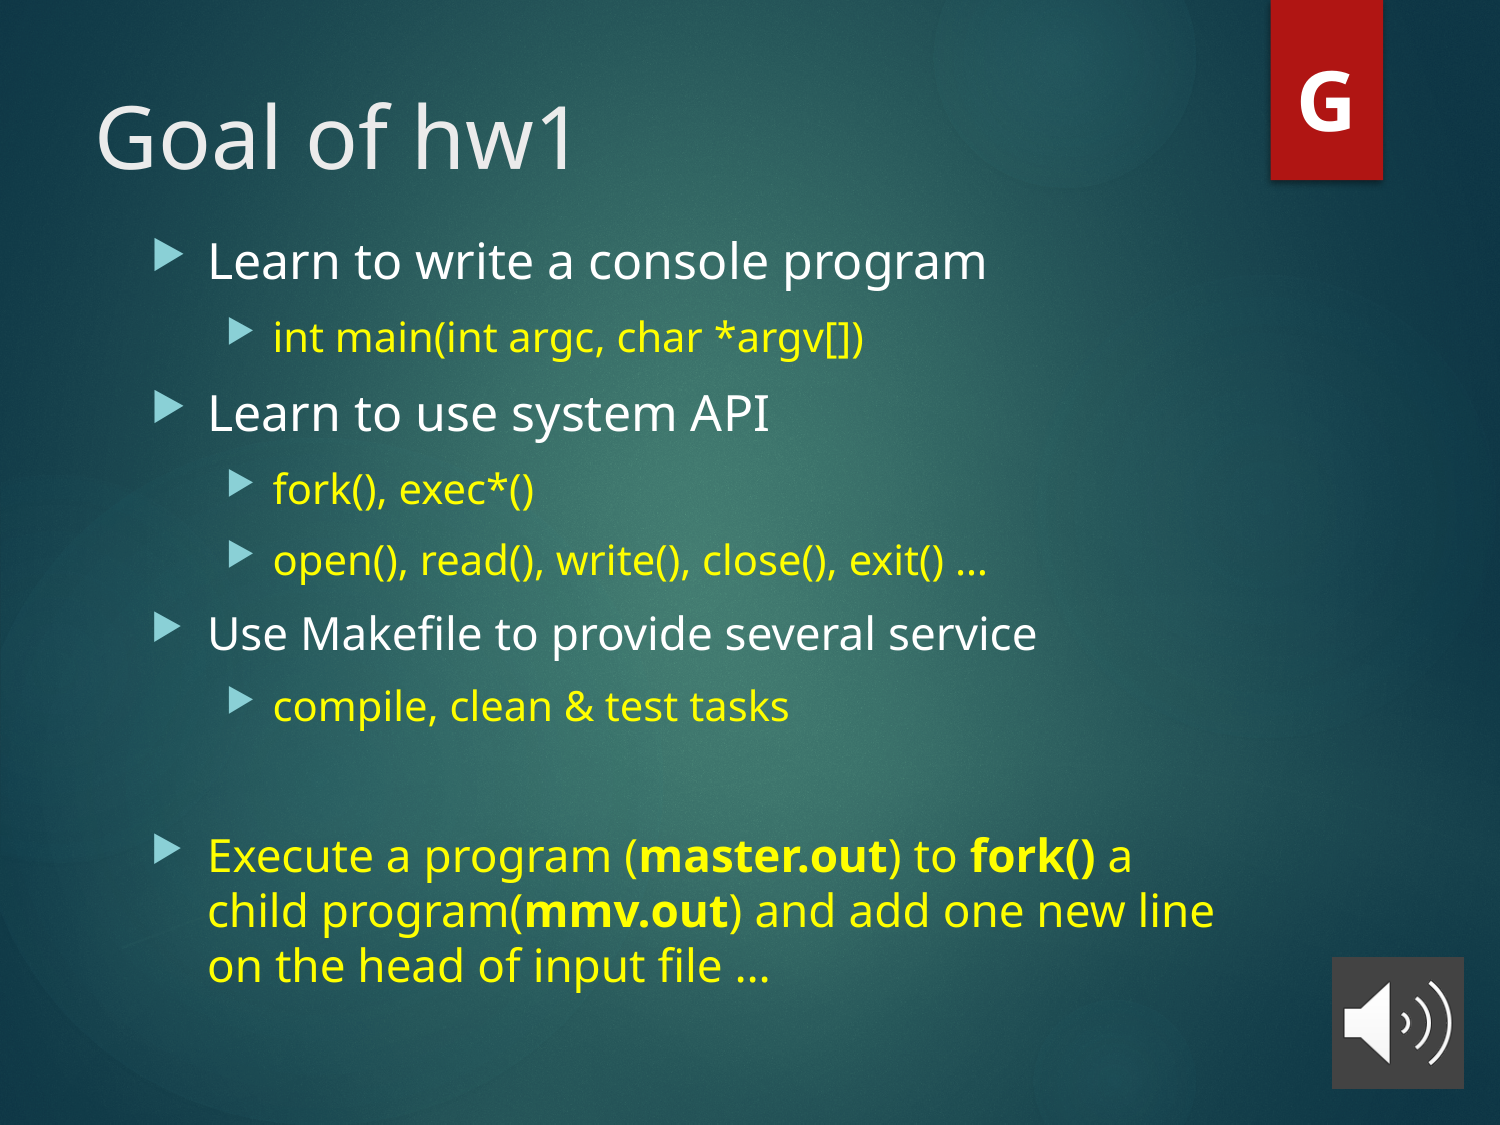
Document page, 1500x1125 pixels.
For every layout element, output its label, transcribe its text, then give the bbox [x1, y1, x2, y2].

text_box G [1282, 41, 1372, 156]
list Learn to write a console program int main(int argc, char *argv[]) Learn to use system API fork(), exec*() open(), read(), write(), close(), exit() … Use Makefile to provide several service compile, clean & test tasks Execute a program (master.out) to fork() a child program(mmv.out) and add one new line on the head of input file … [135, 222, 1237, 1025]
picture [1330, 955, 1465, 1090]
title Goal of hw1 [79, 74, 1237, 206]
